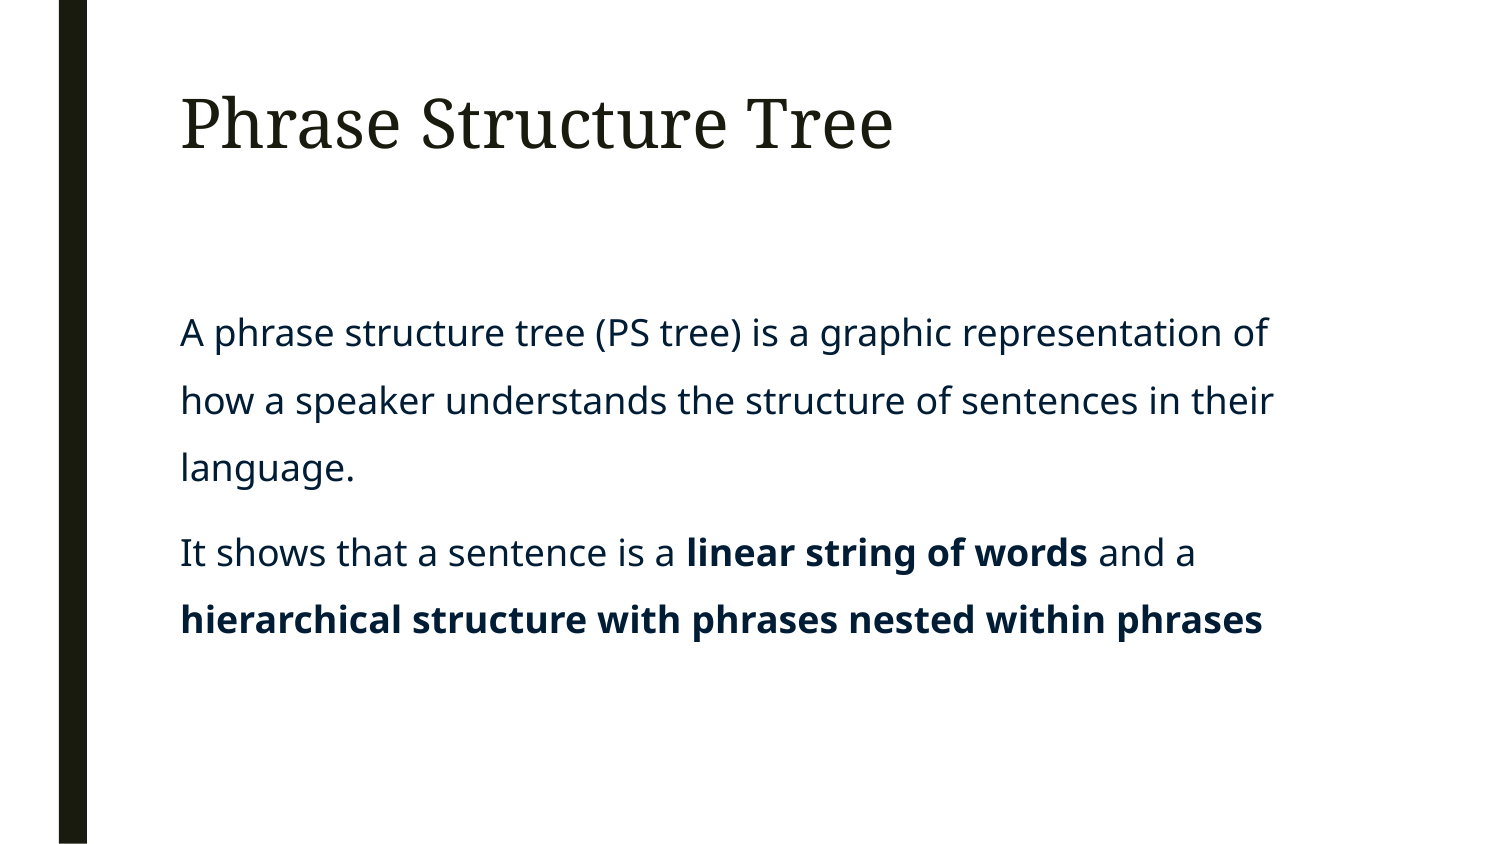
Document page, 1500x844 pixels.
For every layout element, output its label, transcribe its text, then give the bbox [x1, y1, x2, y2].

list A phrase structure tree (PS tree) is a graphic representation of how a speaker understands the structure of sentences in their language. It shows that a sentence is a linear string of words and a hierarchical structure with phrases nested within phrases [168, 281, 1351, 722]
title Phrase Structure Tree [168, 84, 1351, 268]
